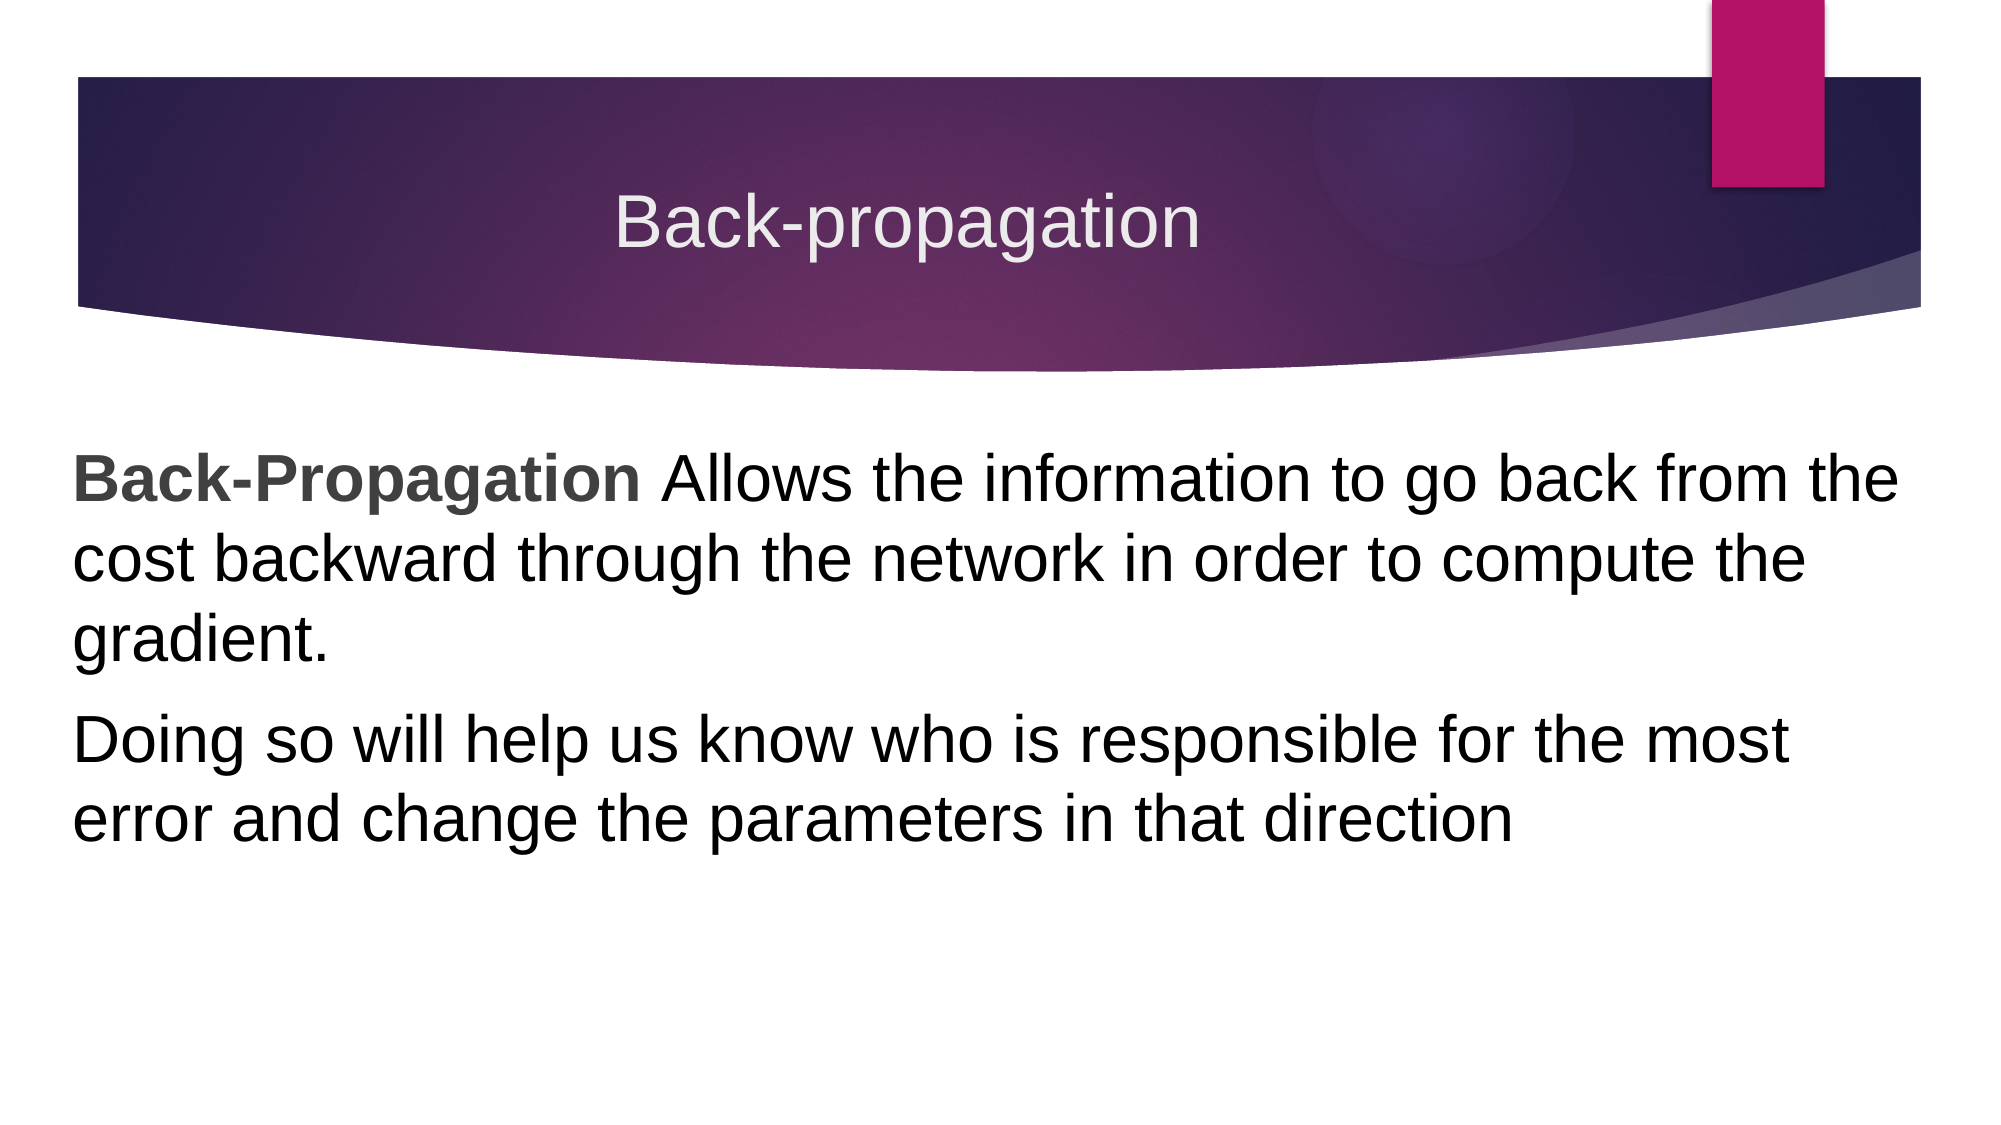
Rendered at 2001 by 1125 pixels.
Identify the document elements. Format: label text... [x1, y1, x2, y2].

list Back-Propagation Allows the information to go back from the cost backward through the network in order to compute the gradient. Doing so will help us know who is responsible for the most error and change the parameters in that direction [57, 427, 1950, 988]
title Back-propagation [189, 159, 1627, 276]
